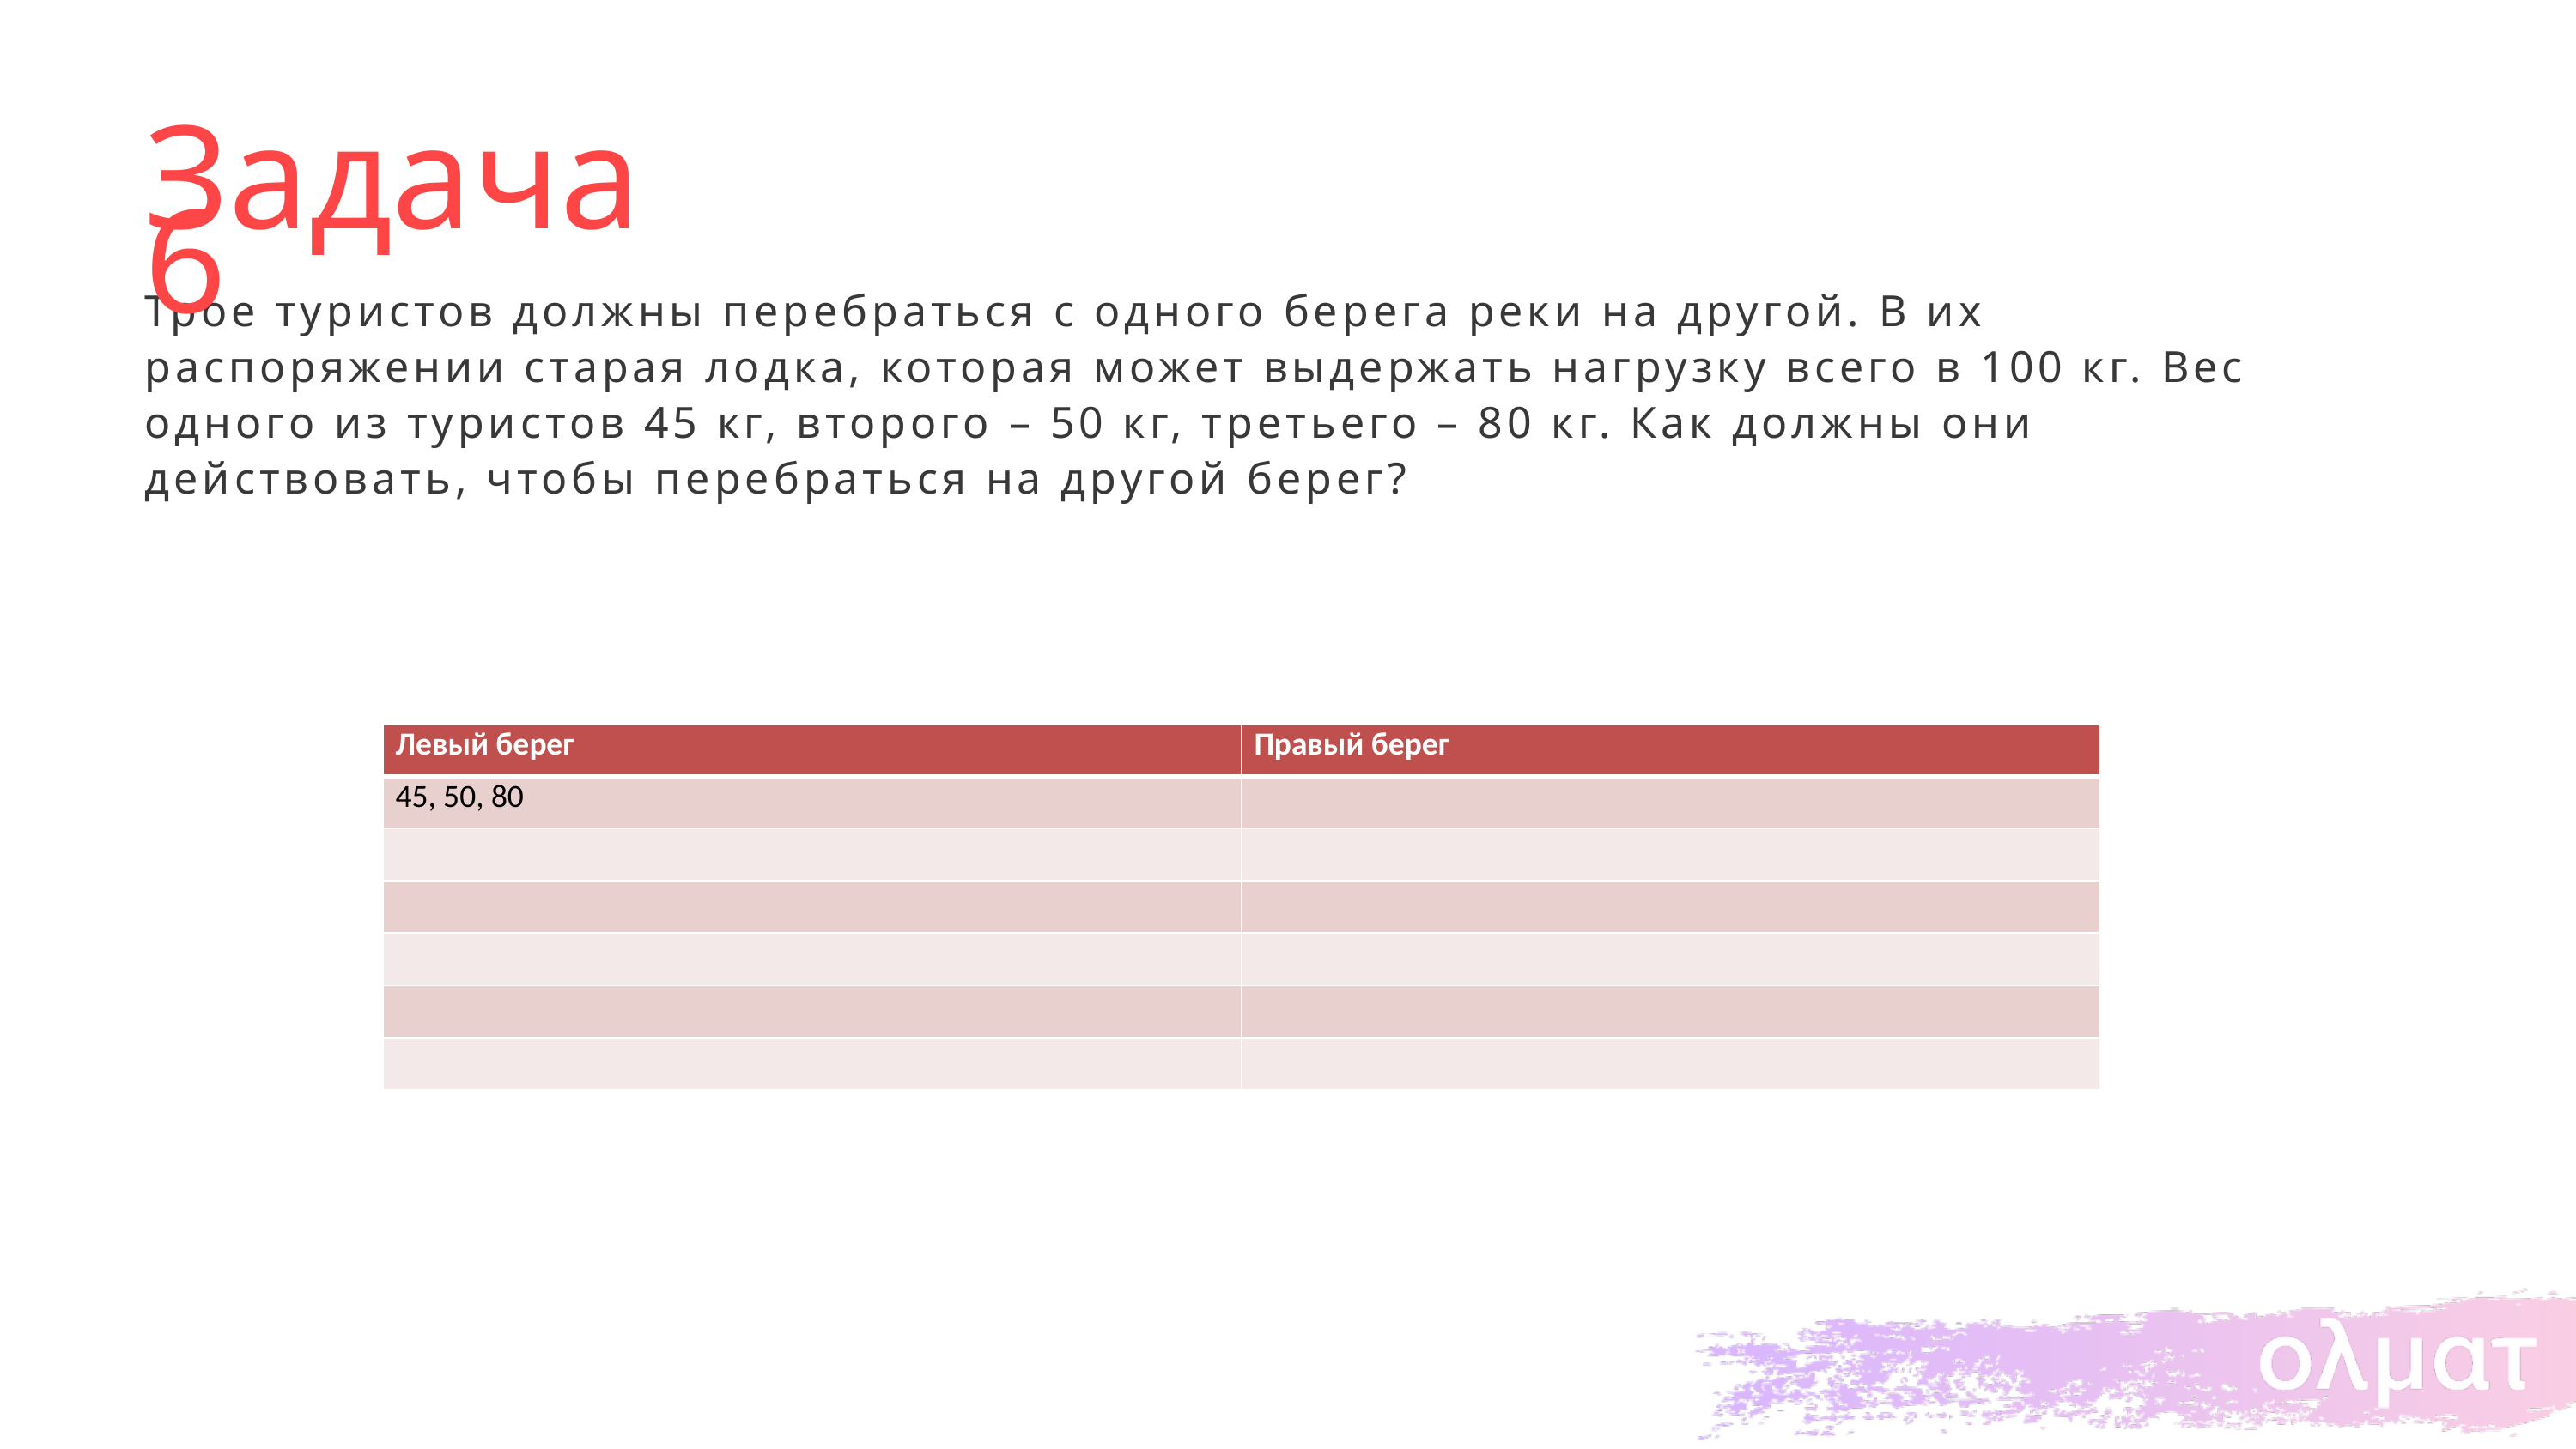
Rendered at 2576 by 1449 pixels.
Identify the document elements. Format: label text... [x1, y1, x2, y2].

table_cell [1242, 1039, 2099, 1089]
table_cell [1242, 986, 2099, 1037]
table_cell [384, 1039, 1241, 1089]
table_cell [384, 986, 1241, 1037]
table_cell [384, 882, 1241, 932]
text_box Трое туристов должны перебраться с одного берега реки на другой. В их распоряжении старая лодка, которая может выдержать нагрузку всего в 100 кг. Вес одного из туристов 45 кг, второго – 50 кг, третьего – 80 кг. Как должны они действовать, чтобы перебраться на другой берег? [144, 279, 2338, 503]
table_cell [384, 829, 1241, 880]
table_header Правый берег [1242, 725, 2099, 774]
table_cell [1242, 829, 2099, 880]
text_box Задача 6 [144, 173, 754, 342]
table_cell 45, 50, 80 [384, 779, 1241, 828]
table_cell [384, 934, 1241, 985]
table_cell [1242, 779, 2099, 828]
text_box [1690, 1287, 2576, 1440]
table_header Левый берег [384, 725, 1241, 774]
table_cell [1242, 882, 2099, 932]
table_cell [1242, 934, 2099, 985]
